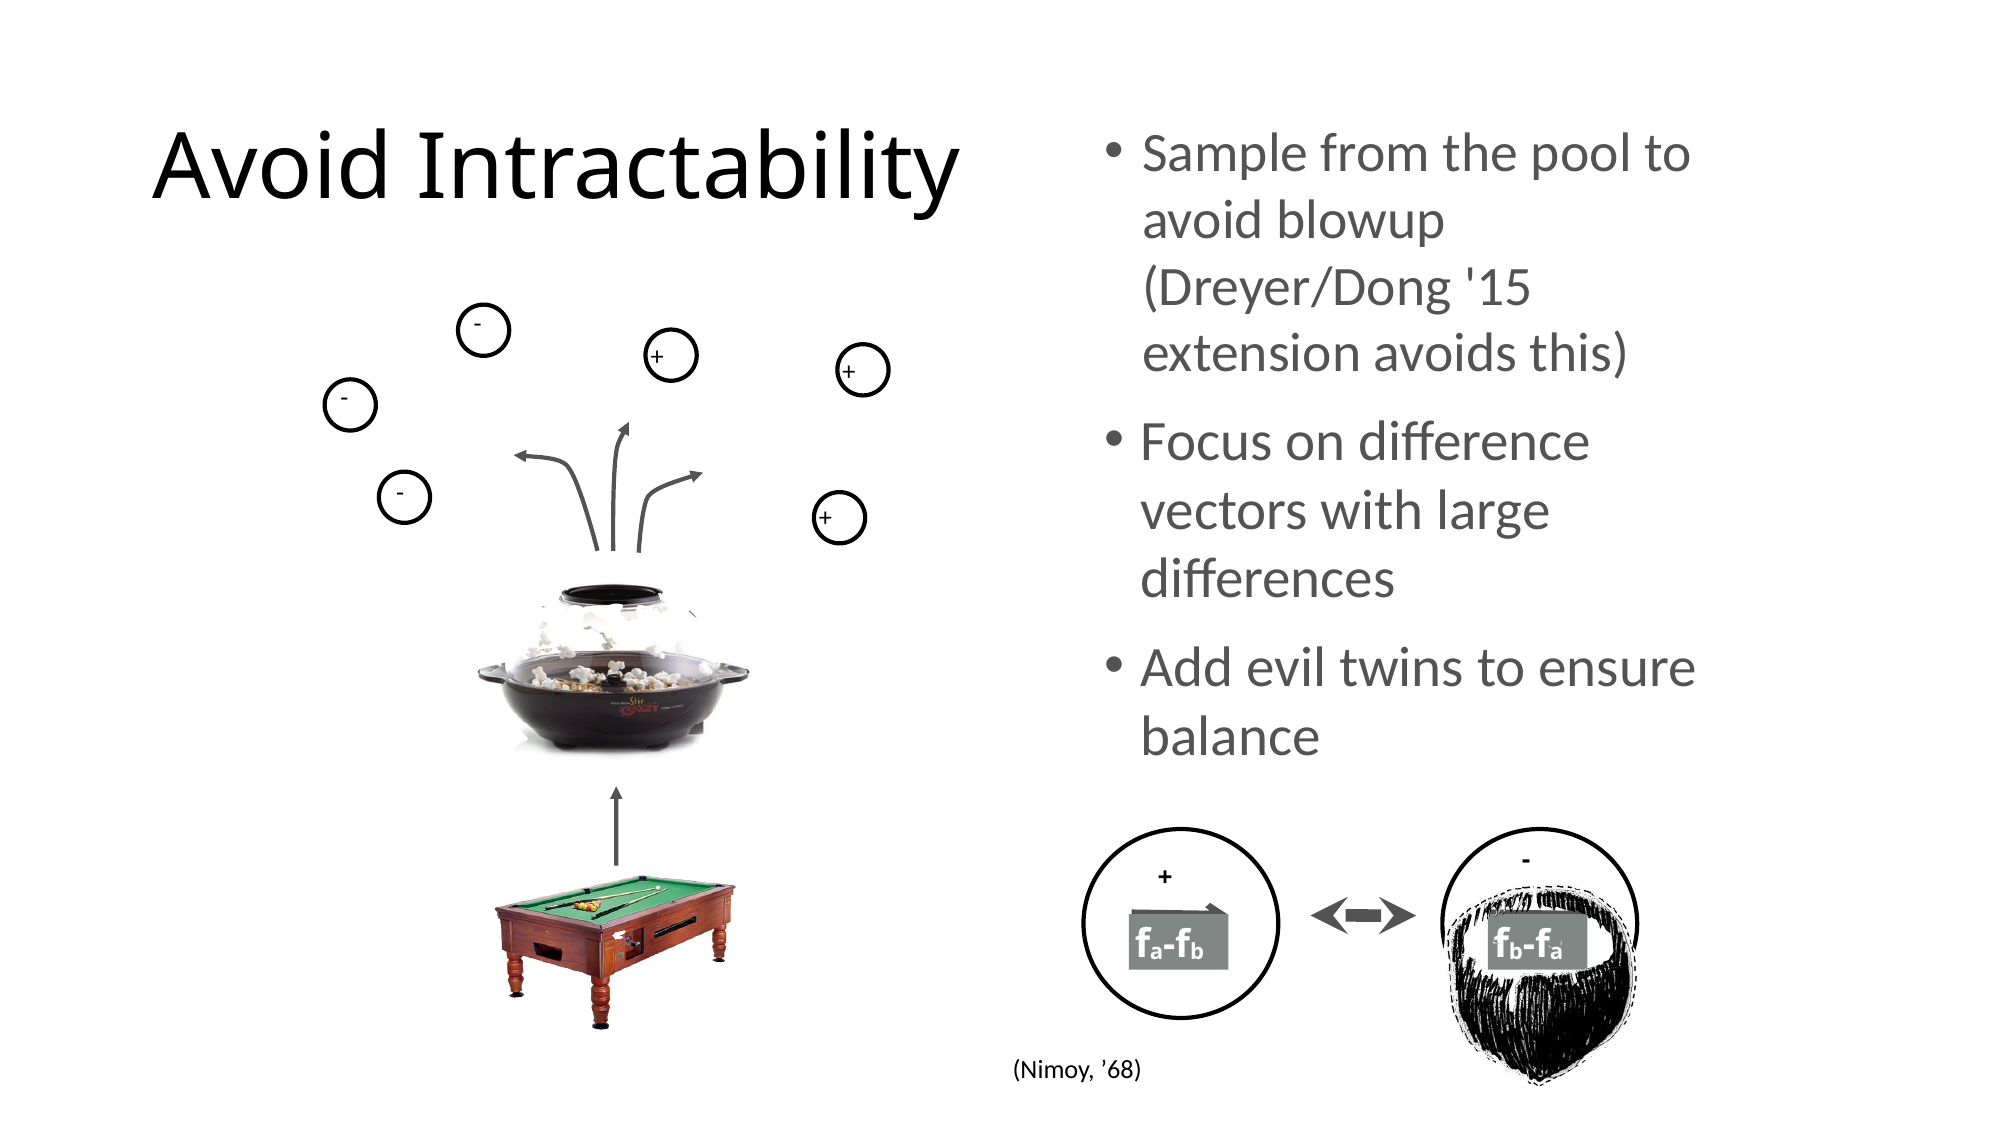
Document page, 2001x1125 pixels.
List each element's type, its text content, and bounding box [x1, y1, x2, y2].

picture [494, 873, 736, 1030]
picture [1443, 881, 1638, 1087]
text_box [1128, 912, 1229, 970]
text_box [324, 379, 376, 431]
text_box [638, 470, 704, 553]
title Avoid Intractability [137, 59, 1863, 278]
text_box + [644, 333, 656, 377]
picture [476, 559, 754, 781]
text_box - [390, 469, 411, 475]
text_box [1452, 829, 1627, 881]
text_box [1083, 829, 1279, 1018]
text_box [513, 449, 598, 551]
text_box - [467, 299, 488, 309]
text_box [609, 786, 623, 866]
text_box [457, 304, 510, 356]
text_box [612, 421, 629, 551]
text_box [645, 329, 697, 381]
text_box + [813, 494, 827, 516]
text_box Sample from the pool to avoid blowup (Dreyer/Dong '15 extension avoids this) Focus on difference vectors with large differences Add evil twins to ensure balance [1089, 108, 1768, 782]
text_box + [813, 520, 822, 538]
text_box (Nimoy, ’68) [1006, 1046, 1148, 1090]
text_box + [836, 348, 848, 392]
text_box [837, 344, 889, 396]
text_box [1403, 909, 1417, 922]
text_box [378, 471, 431, 523]
text_box [813, 492, 866, 544]
text_box - [334, 374, 355, 384]
text_box [1310, 909, 1323, 922]
